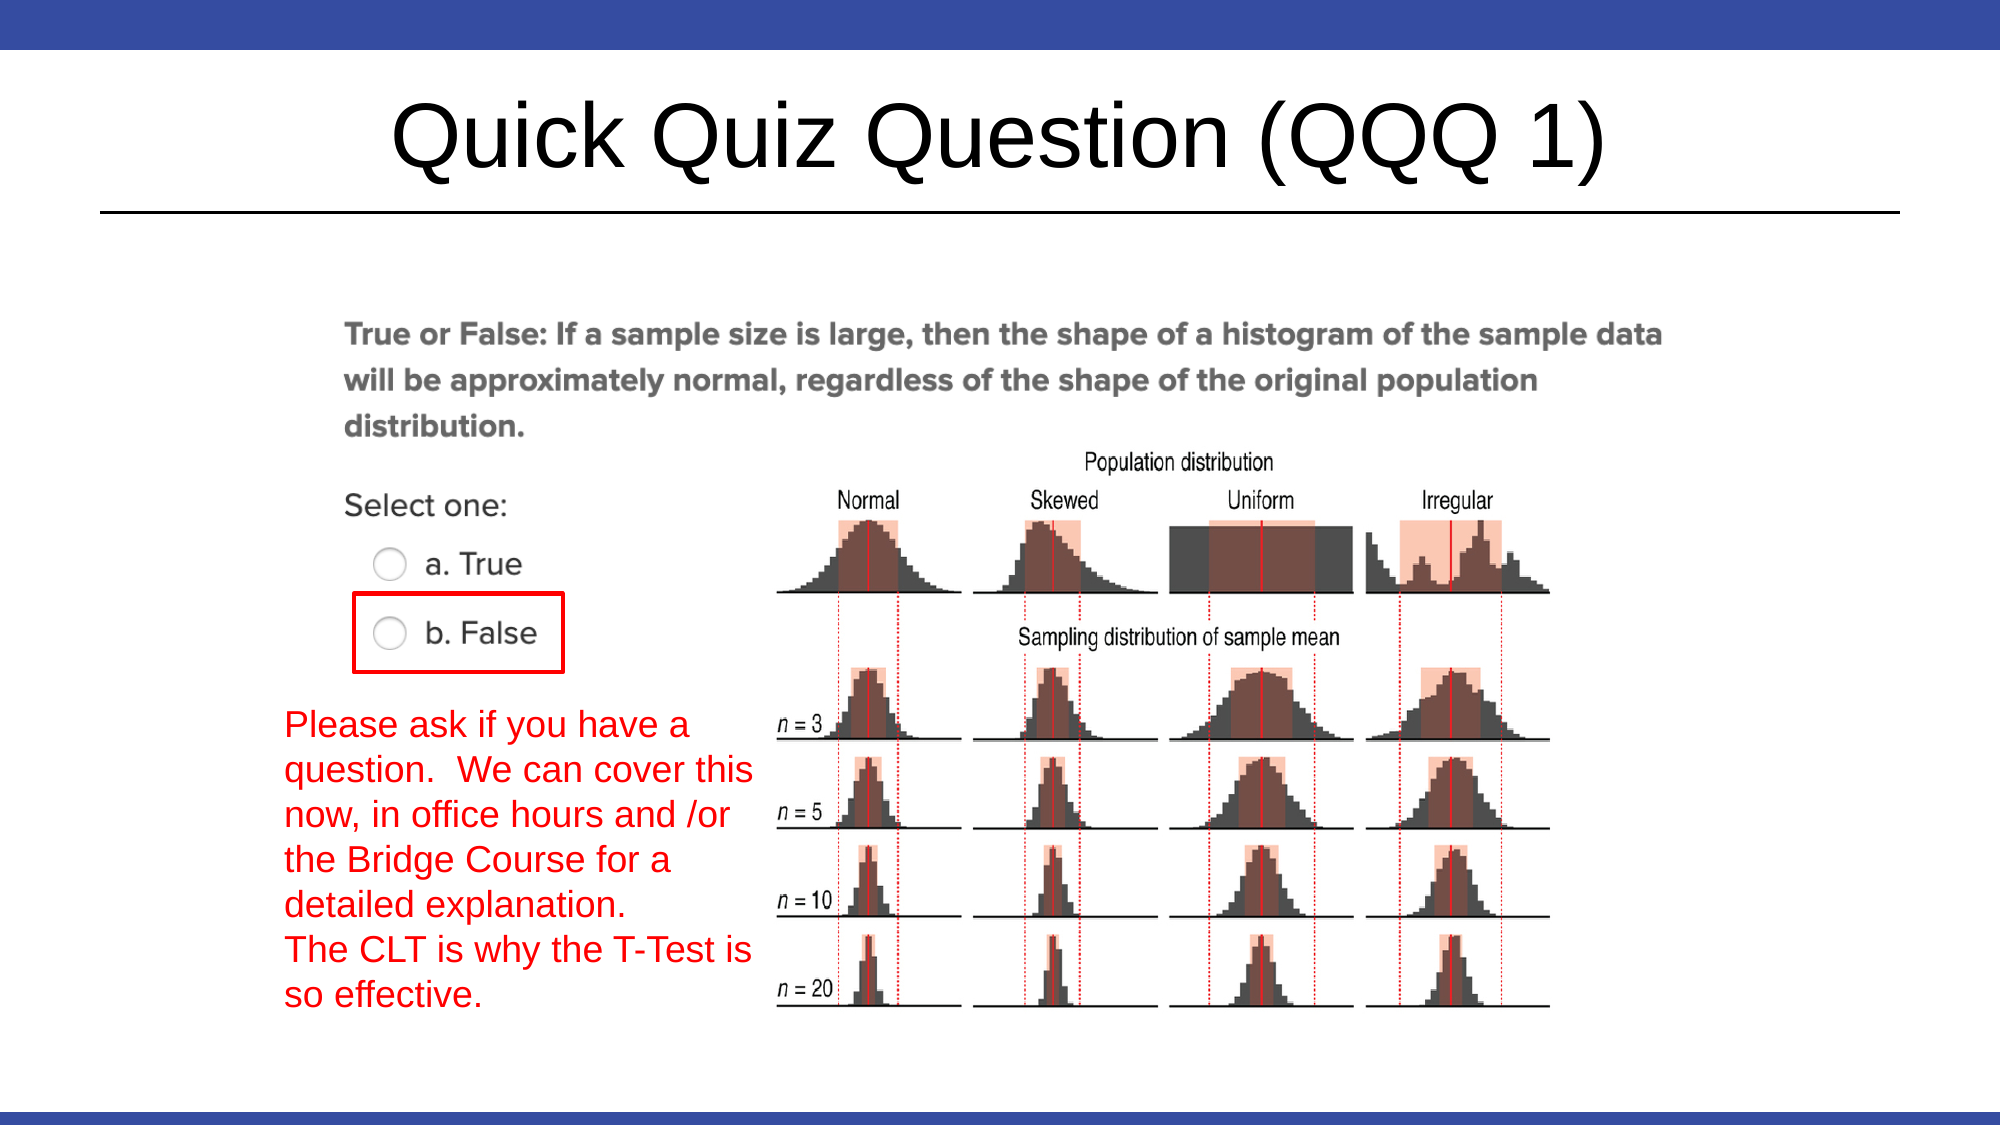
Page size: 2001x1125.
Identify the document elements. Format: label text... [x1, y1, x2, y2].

slide_number 4 [1218, 1059, 1380, 1120]
text_box Please ask if you have a question. We can cover this now, in office hours and /or the Bridge Course for a detailed explanation. The CLT is why the T-Test is so effective. [269, 692, 771, 1023]
picture [321, 307, 1679, 1015]
title Quick Quiz Question (QQQ 1) [99, 37, 1900, 225]
